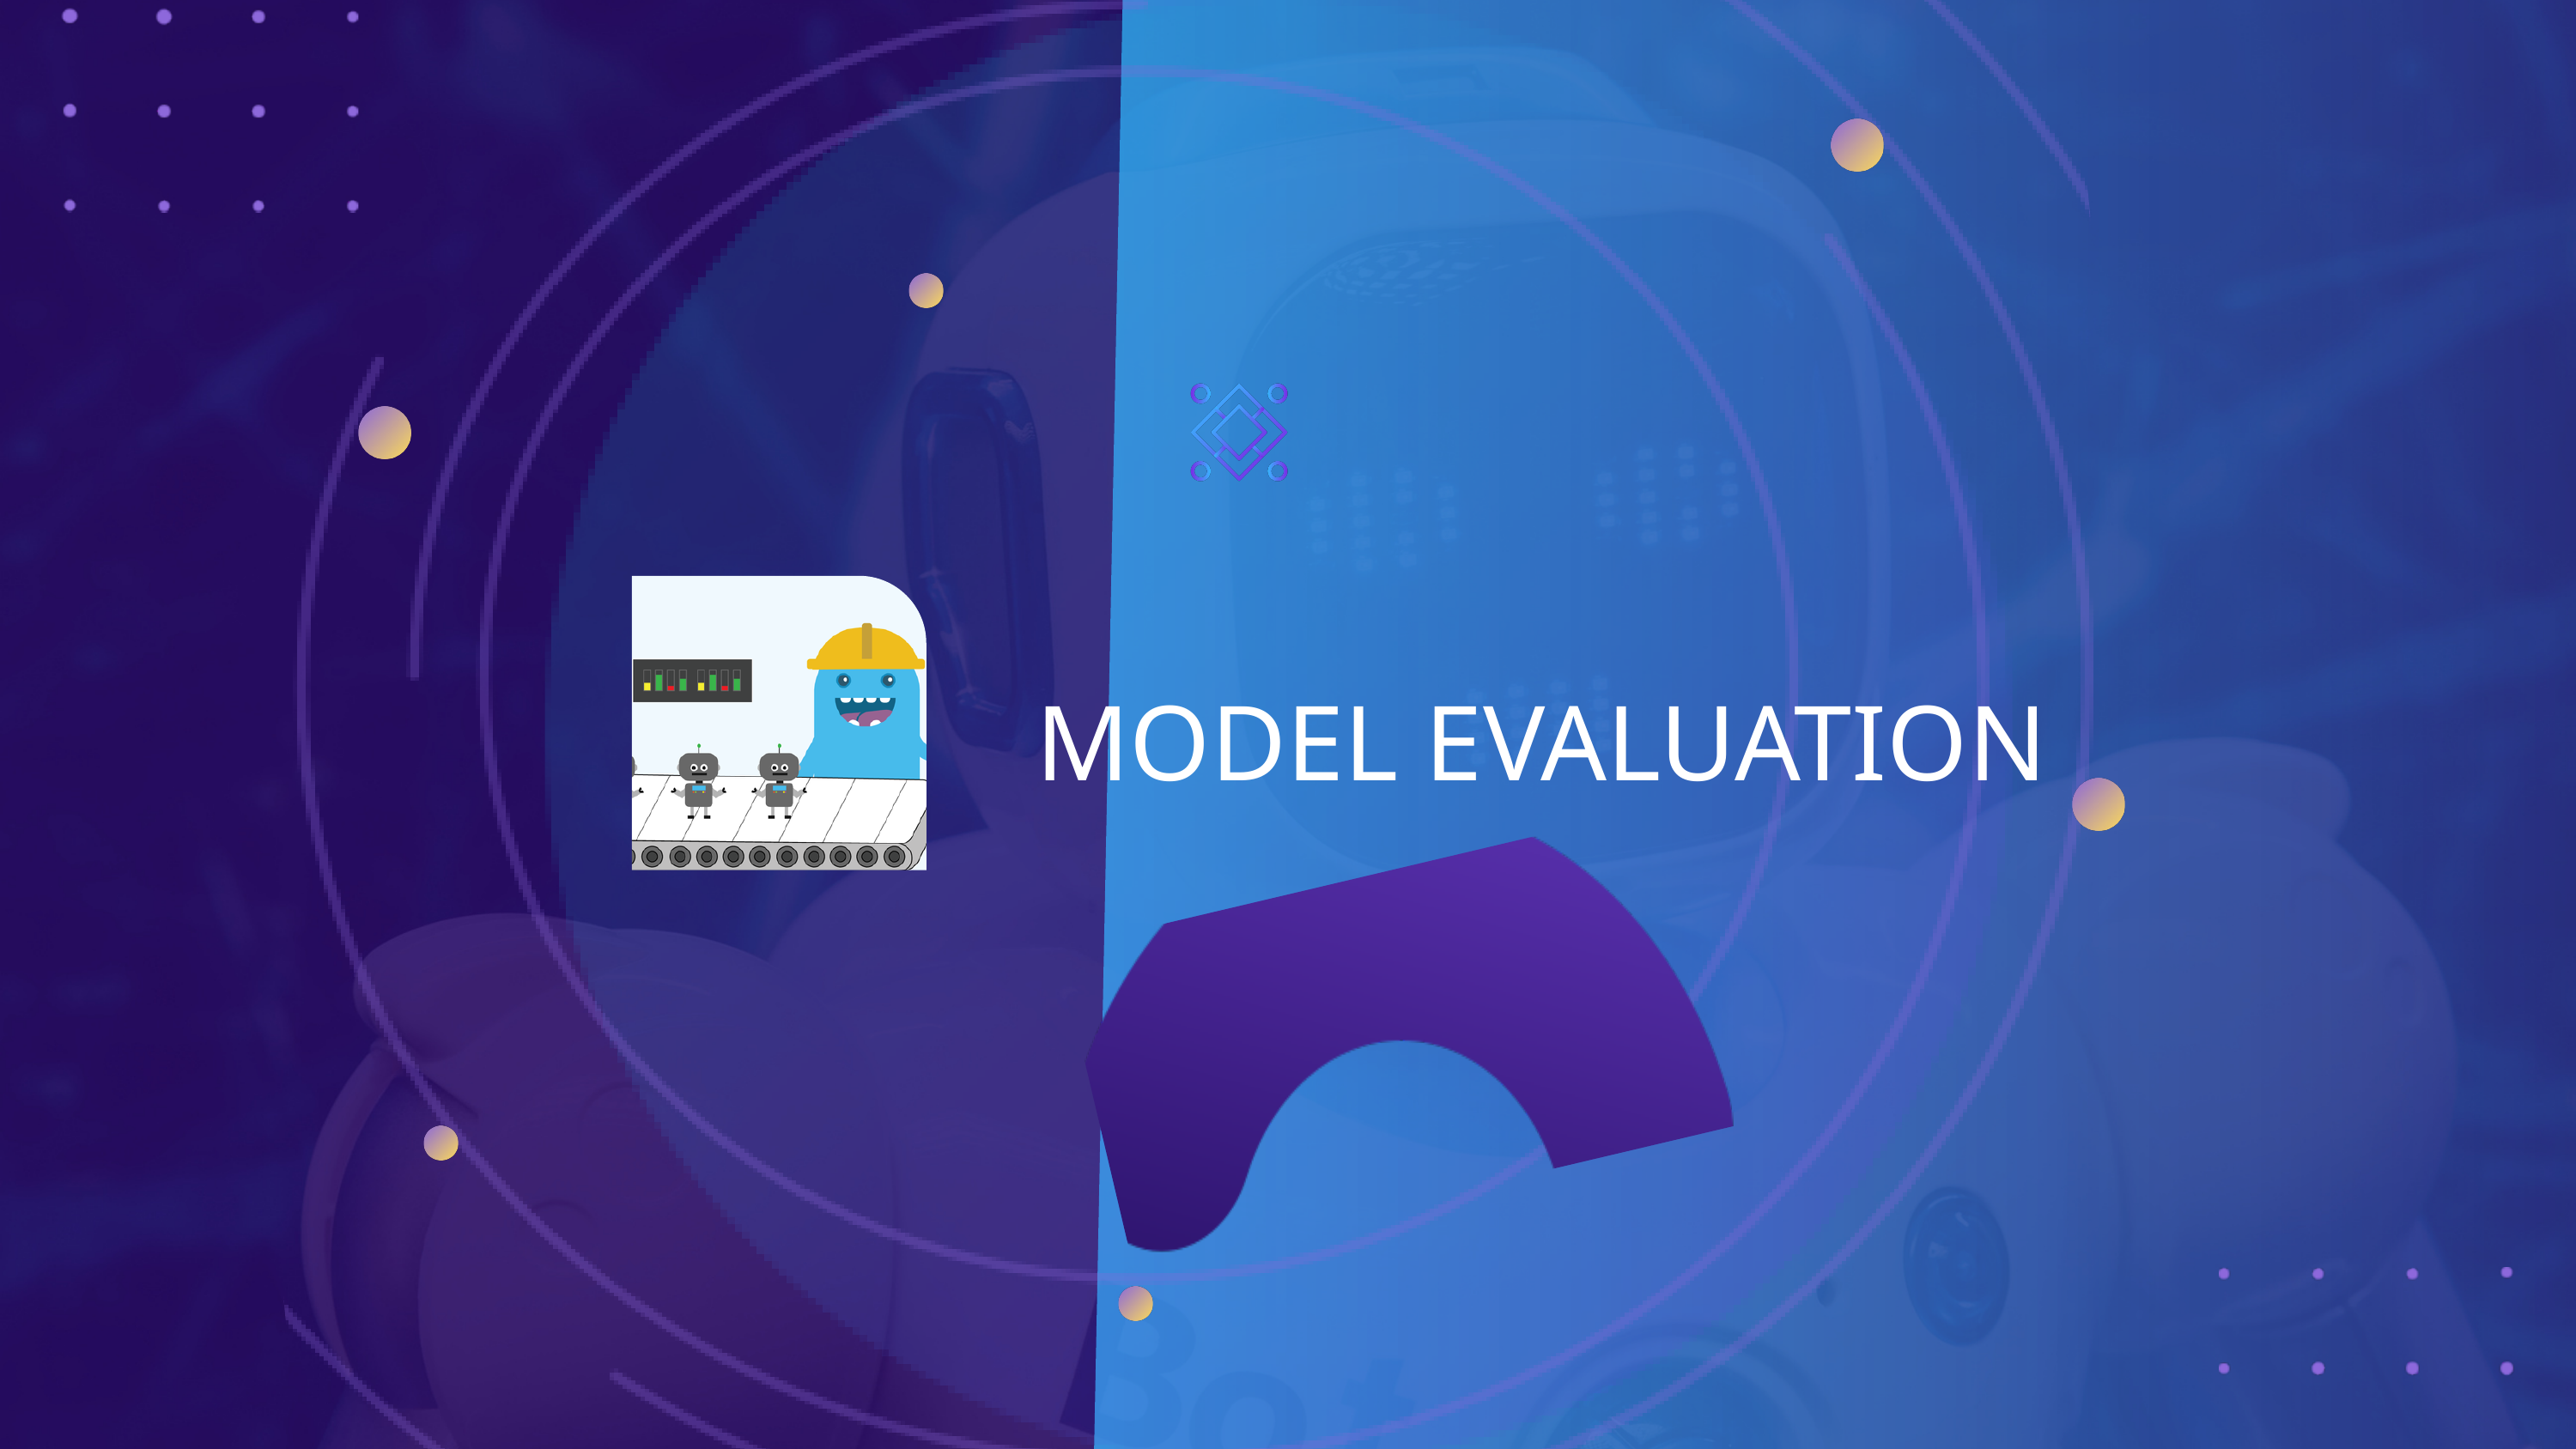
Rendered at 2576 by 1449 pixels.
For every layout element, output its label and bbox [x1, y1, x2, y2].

picture [0, 0, 2576, 1449]
text_box [631, 575, 927, 870]
